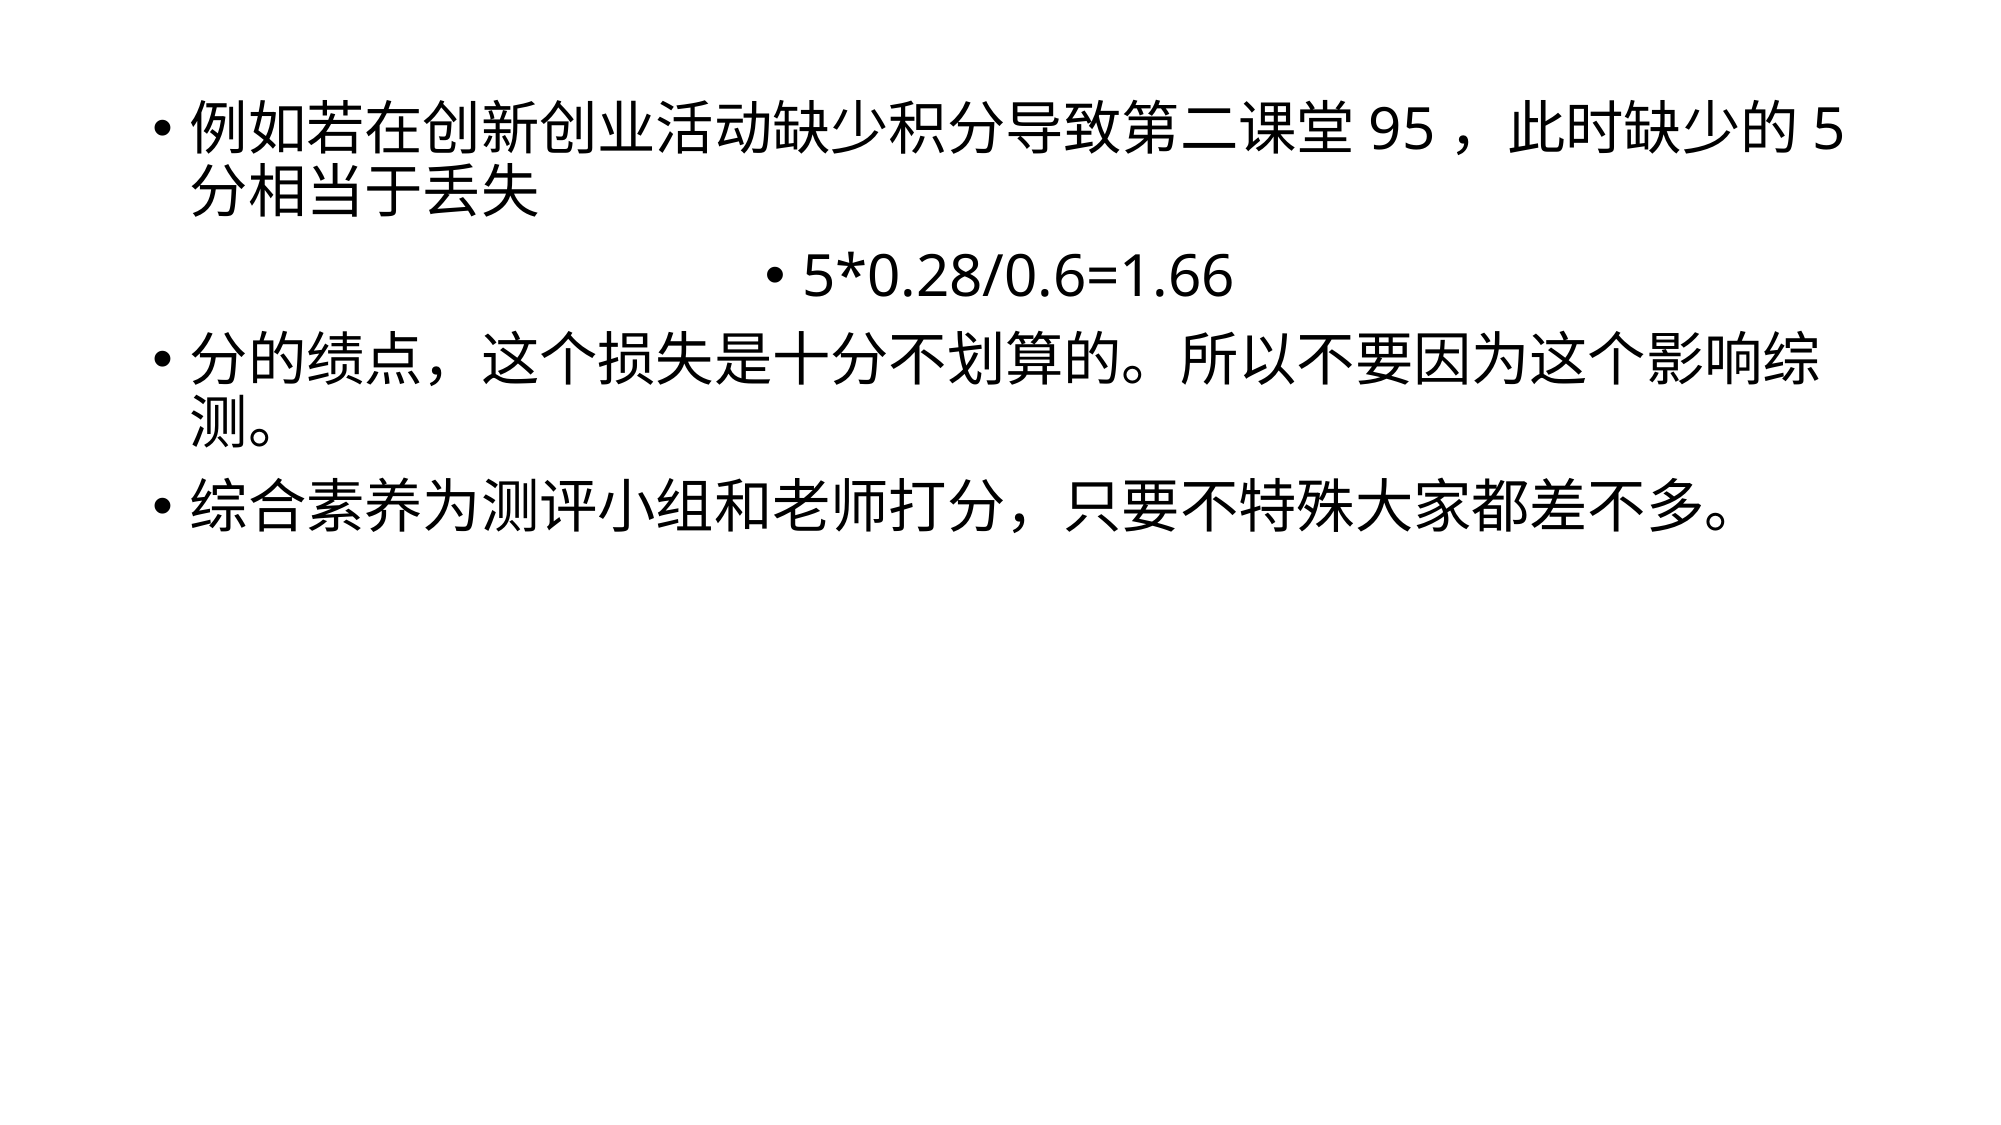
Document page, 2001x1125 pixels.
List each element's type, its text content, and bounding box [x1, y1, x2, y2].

list 例如若在创新创业活动缺少积分导致第二课堂95，此时缺少的5分相当于丢失 5*0.28/0.6=1.66 分的绩点，这个损失是十分不划算的。所以不要因为这个影响综测。 综合素养为测评小组和老师打分，只要不特殊大家都差不多。 [137, 92, 1863, 1014]
